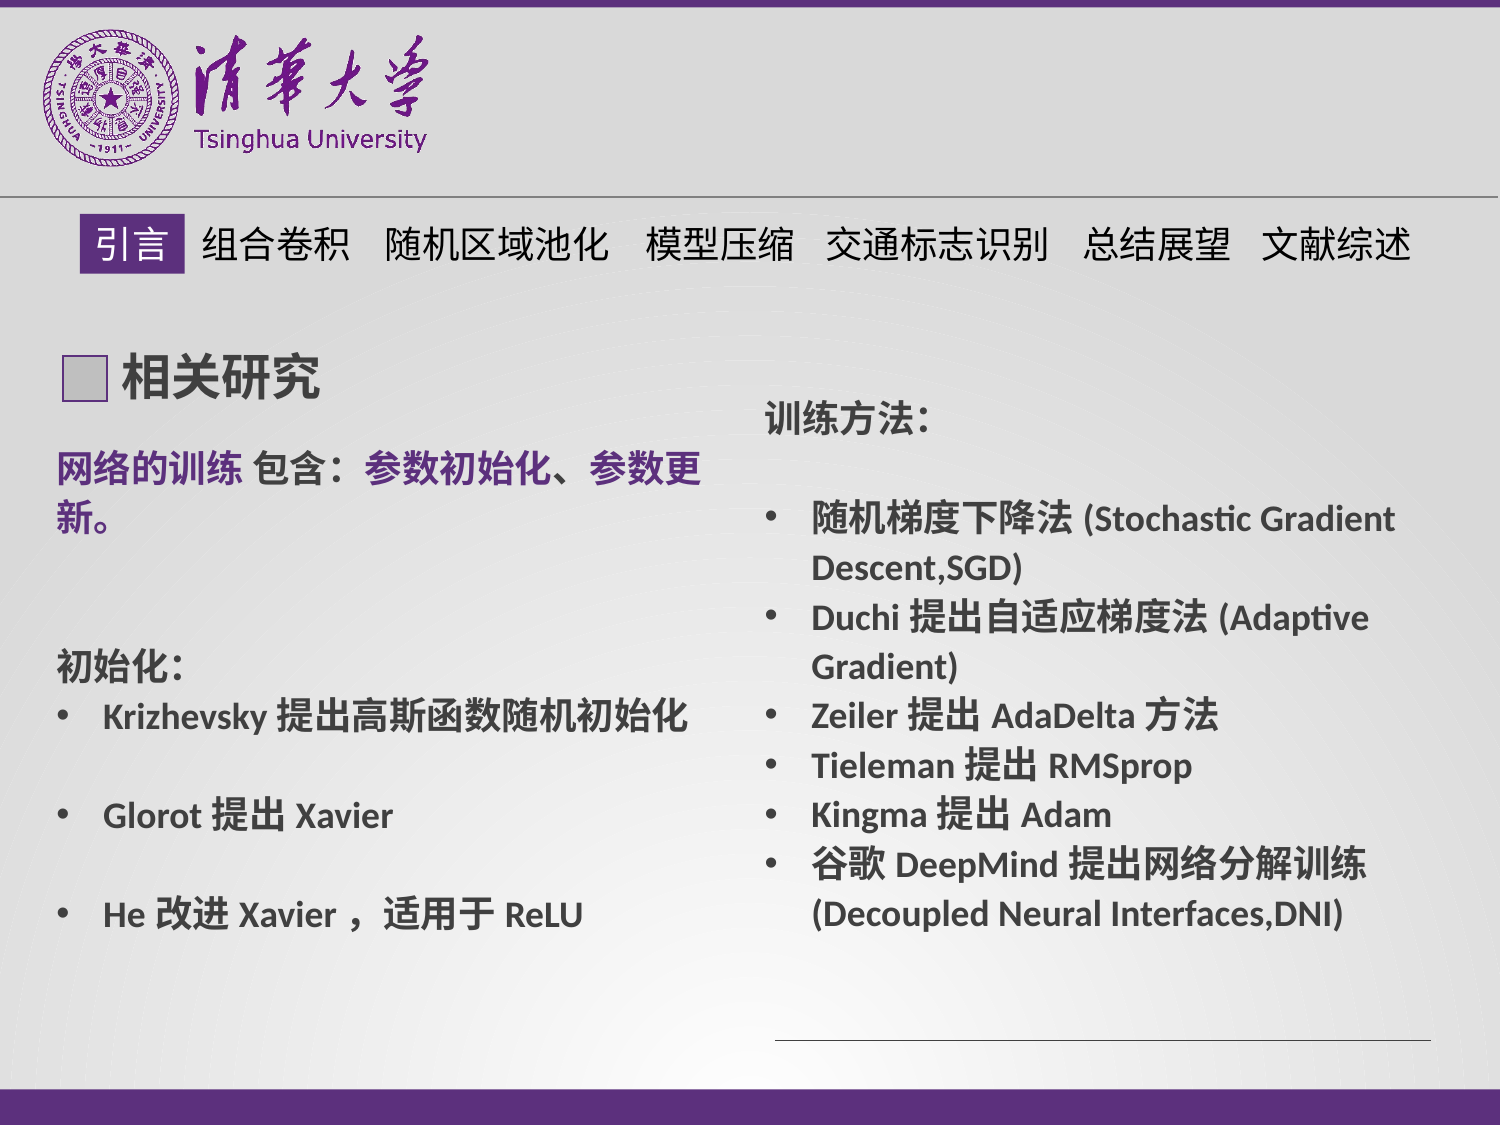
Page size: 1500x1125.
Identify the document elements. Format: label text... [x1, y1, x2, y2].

text_box [0, 1088, 1500, 1125]
text_box [62, 355, 108, 402]
text_box 模型压缩 [630, 213, 810, 274]
picture [0, 0, 471, 196]
text_box 交通标志识别 [810, 213, 1065, 274]
text_box 网络的训练 包含：参数初始化、参数更新。 初始化： Krizhevsky提出高斯函数随机初始化 Glorot提出Xavier He改进Xavier，适用于ReLU [41, 432, 750, 943]
text_box 组合卷积 [186, 213, 367, 274]
text_box 训练方法： 随机梯度下降法(Stochastic Gradient Descent,SGD) Duchi提出自适应梯度法(Adaptive Gradient) Zeiler提出AdaDelta方法 Tieleman提出RMSprop Kingma提出Adam 谷歌DeepMind提出网络分解训练(Decoupled Neural Interfaces,DNI) [749, 382, 1472, 992]
text_box 随机区域池化 [369, 213, 625, 274]
text_box 引言 [79, 213, 185, 274]
text_box 相关研究 [107, 337, 763, 413]
text_box 文献综述 [1246, 213, 1427, 274]
text_box [471, 0, 1500, 8]
text_box 总结展望 [1067, 213, 1246, 274]
